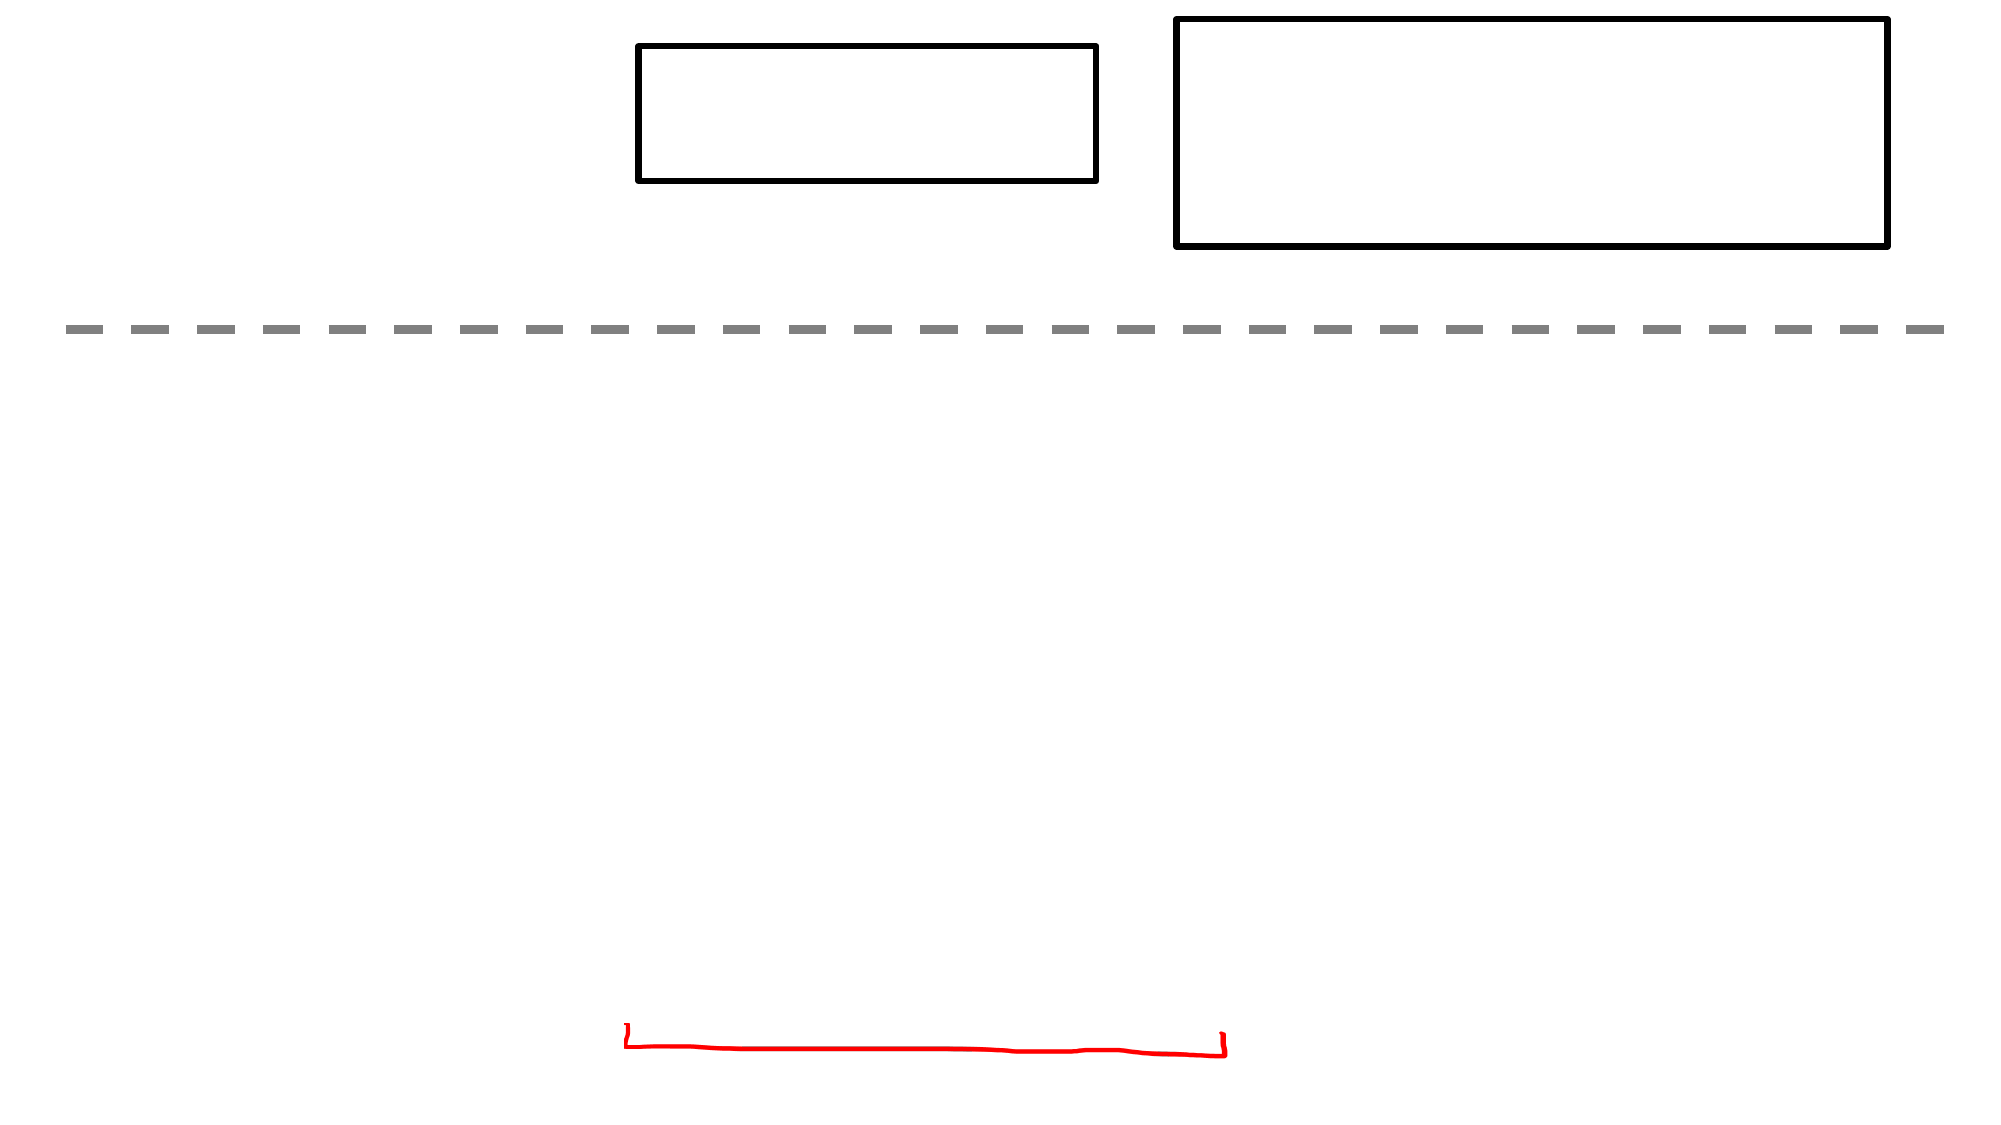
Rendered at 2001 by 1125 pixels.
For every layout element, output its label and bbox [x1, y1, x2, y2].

picture [624, 1023, 1236, 1066]
